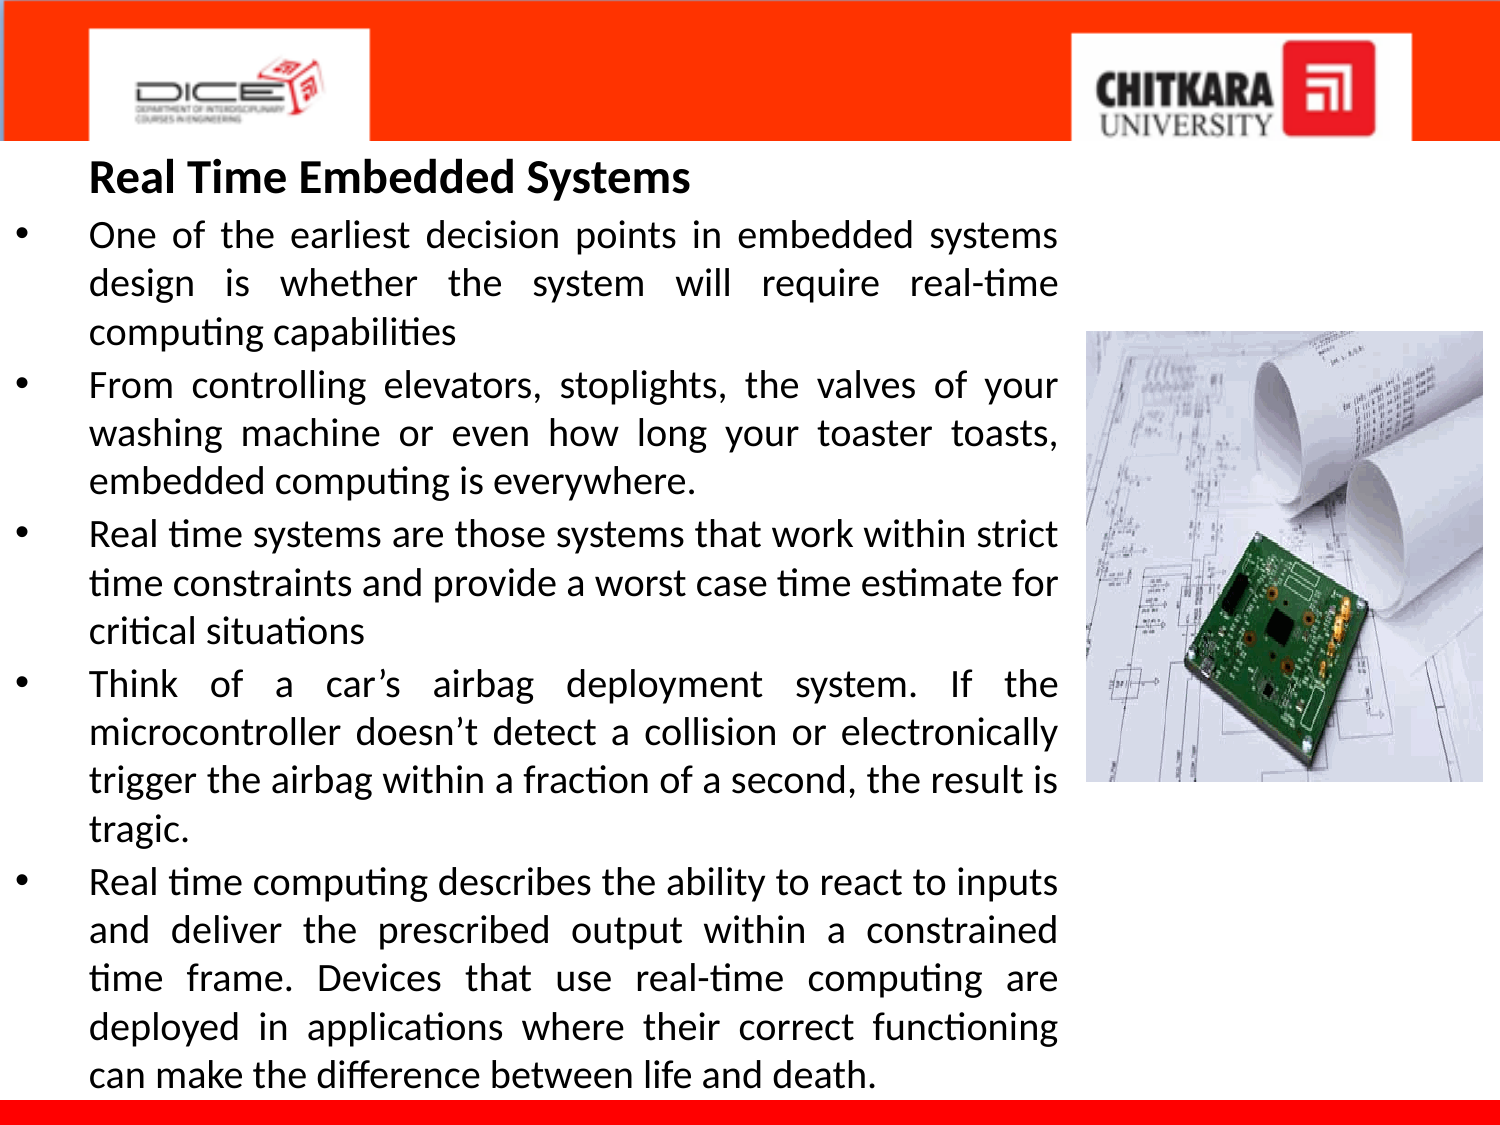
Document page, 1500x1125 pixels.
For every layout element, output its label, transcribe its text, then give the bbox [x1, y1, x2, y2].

picture [0, 0, 1500, 142]
list Real Time Embedded Systems One of the earliest decision points in embedded systems design is whether the system will require real-time computing capabilities From controlling elevators, stoplights, the valves of your washing machine or even how long your toaster toasts, embedded computing is everywhere. Real time systems are those systems that work within strict time constraints and provide a worst case time estimate for critical situations Think of a car’s airbag deployment system. If the microcontroller doesn’t detect a collision or electronically trigger the airbag within a fraction of a second, the result is tragic. Real time computing describes the ability to react to inputs and deliver the prescribed output within a constrained time frame. Devices that use real-time computing are deployed in applications where their correct functioning can make the difference between life and death. [0, 149, 1075, 1106]
picture [1086, 331, 1483, 783]
